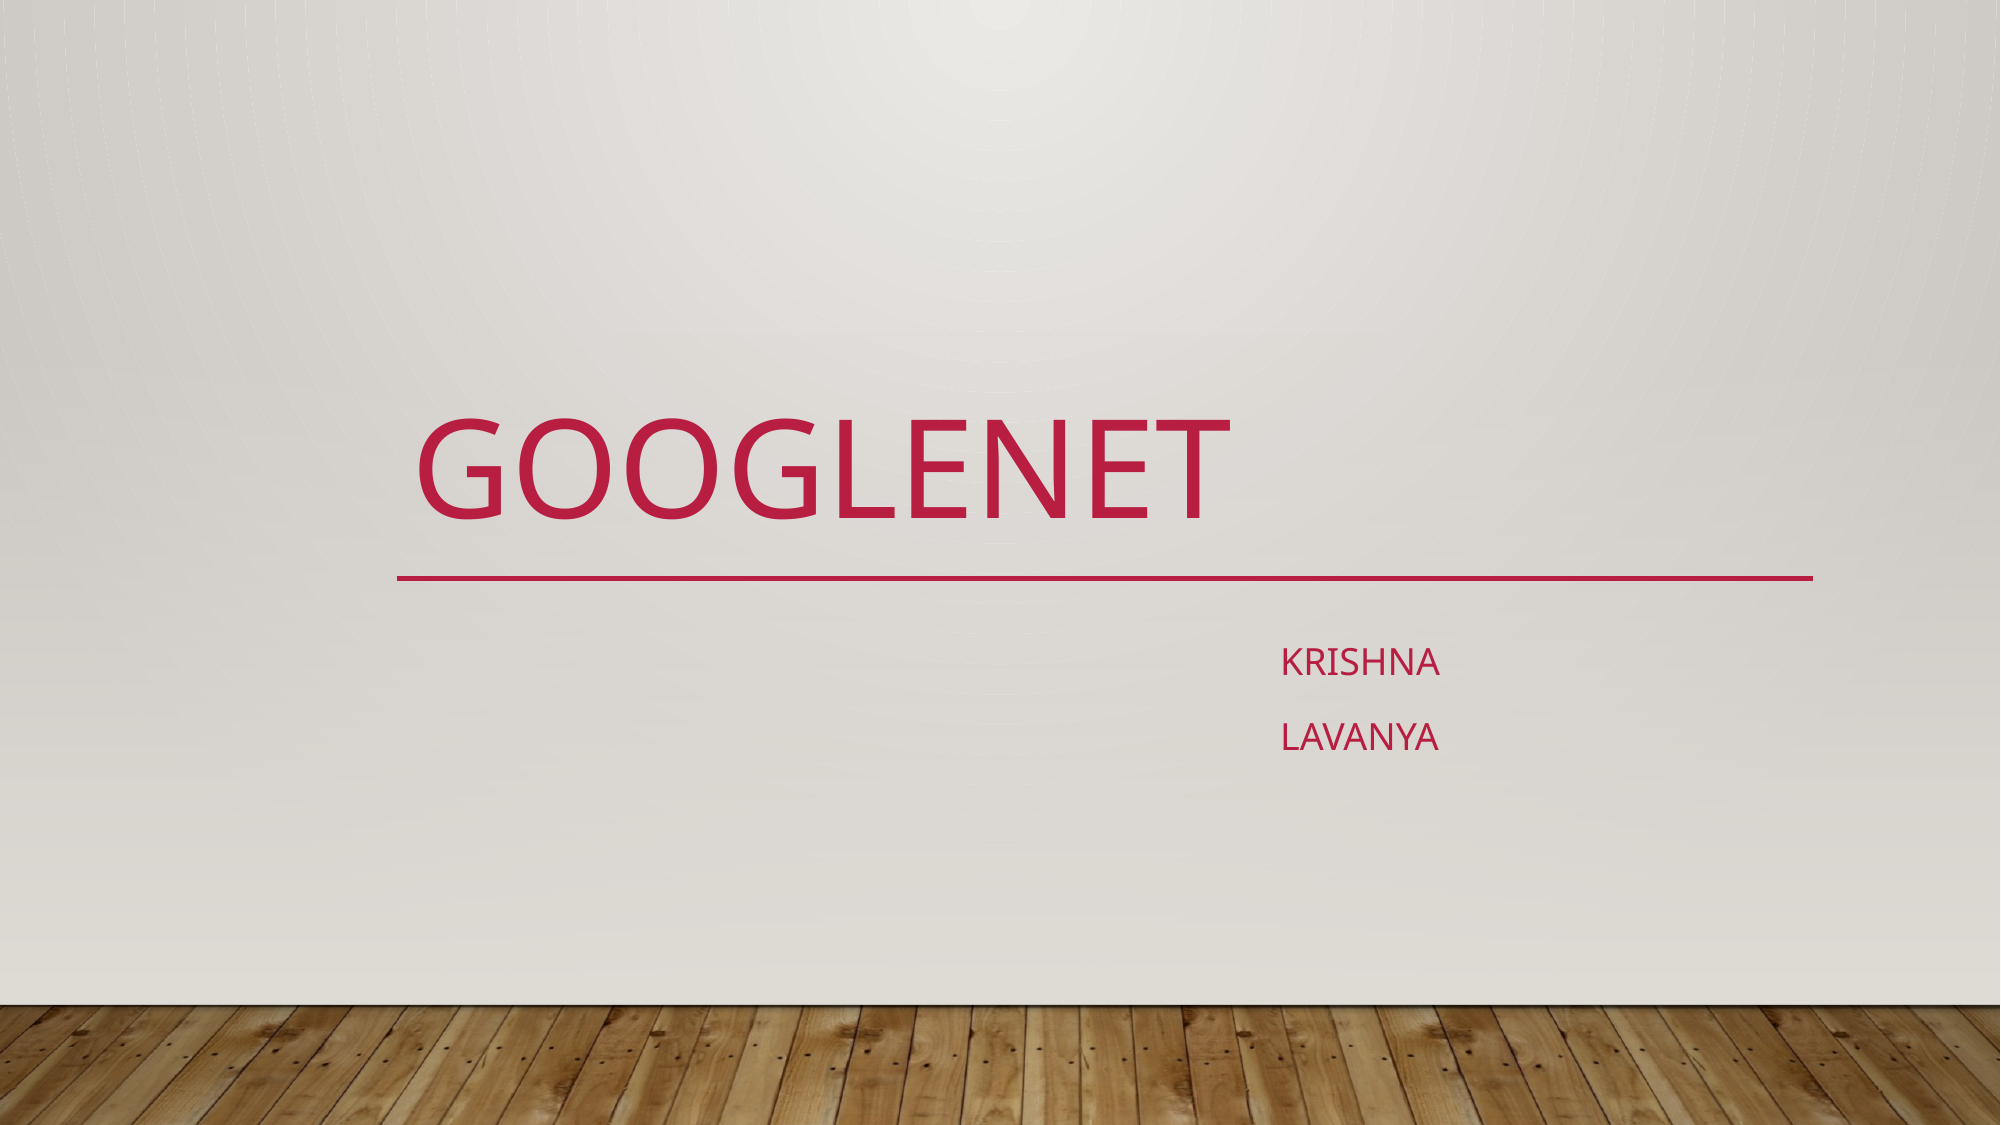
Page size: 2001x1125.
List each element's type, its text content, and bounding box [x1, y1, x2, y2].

title GoogleNet [396, 131, 1814, 549]
subtitle Krishna Lavanya [1265, 613, 1836, 806]
picture [0, 1005, 2000, 1125]
